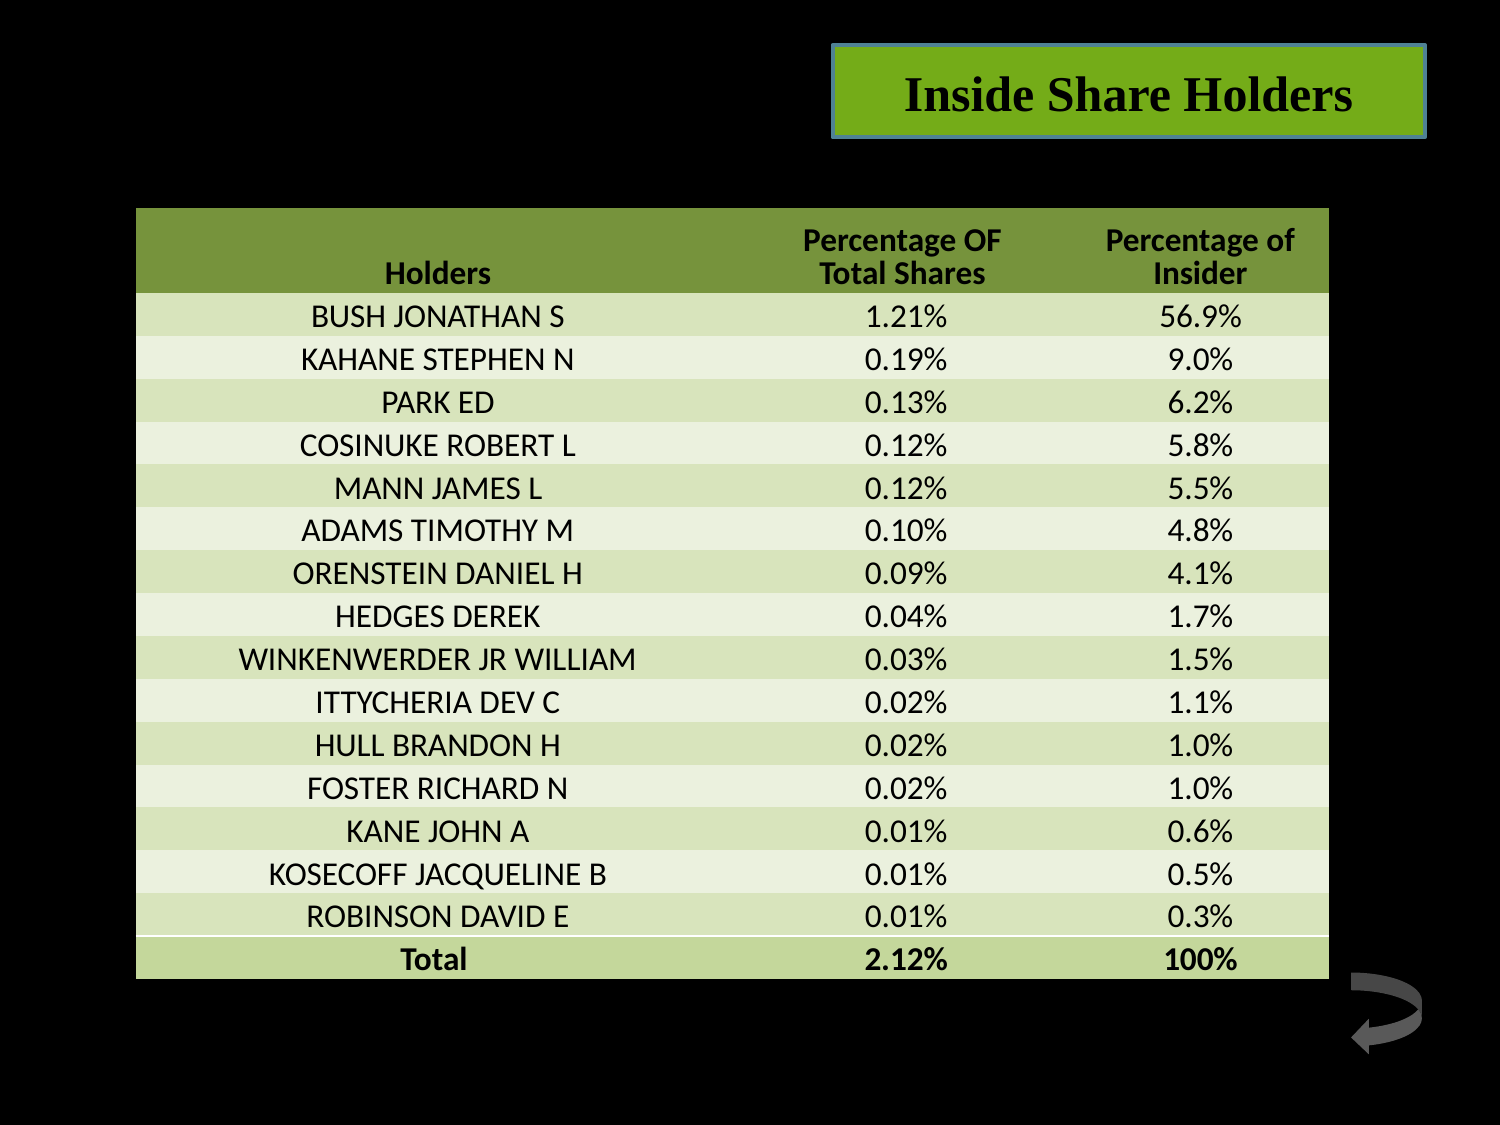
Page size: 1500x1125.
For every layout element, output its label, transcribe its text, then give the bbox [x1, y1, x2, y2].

table_cell KAHANE STEPHEN N [136, 336, 740, 379]
table_cell 0.01% [740, 807, 1072, 850]
table_cell HULL BRANDON H [136, 722, 740, 765]
table_cell 0.02% [740, 722, 1072, 765]
table_cell 0.3% [1072, 893, 1329, 935]
table_header Percentage OF Total Shares [740, 208, 1072, 293]
text_box [1348, 970, 1425, 1057]
table_cell 0.09% [740, 550, 1072, 593]
table_cell Total [136, 937, 740, 979]
table_cell 1.1% [1072, 679, 1329, 722]
table_cell 5.5% [1072, 464, 1329, 507]
table_cell 0.5% [1072, 850, 1329, 893]
table_cell 0.01% [740, 850, 1072, 893]
table_cell PARK ED [136, 379, 740, 422]
table_cell 9.0% [1072, 336, 1329, 379]
table_cell ORENSTEIN DANIEL H [136, 550, 740, 593]
table_cell 4.8% [1072, 507, 1329, 550]
table_cell FOSTER RICHARD N [136, 765, 740, 807]
table_cell 0.6% [1072, 807, 1329, 850]
table_cell 0.13% [740, 379, 1072, 422]
table_cell 100% [1072, 937, 1329, 979]
table_cell 6.2% [1072, 379, 1329, 422]
table_cell ROBINSON DAVID E [136, 893, 740, 935]
table_cell BUSH JONATHAN S [136, 293, 740, 336]
table_cell KOSECOFF JACQUELINE B [136, 850, 740, 893]
table_cell 1.7% [1072, 593, 1329, 636]
table_cell 0.10% [740, 507, 1072, 550]
table_cell 1.5% [1072, 636, 1329, 679]
table_cell ADAMS TIMOTHY M [136, 507, 740, 550]
table_cell 0.02% [740, 679, 1072, 722]
table_cell 0.04% [740, 593, 1072, 636]
table_cell 1.0% [1072, 722, 1329, 765]
table_cell ITTYCHERIA DEV C [136, 679, 740, 722]
table_cell KANE JOHN A [136, 807, 740, 850]
table_cell 1.0% [1072, 765, 1329, 807]
table_cell 2.12% [740, 937, 1072, 979]
table_cell 0.12% [740, 464, 1072, 507]
table_header Percentage of Insider [1072, 208, 1329, 293]
table_cell 0.02% [740, 765, 1072, 807]
table_cell 0.12% [740, 422, 1072, 464]
table_cell HEDGES DEREK [136, 593, 740, 636]
table_header Holders [136, 208, 740, 293]
table_cell 0.19% [740, 336, 1072, 379]
table_cell 4.1% [1072, 550, 1329, 593]
table_cell 56.9% [1072, 293, 1329, 336]
table_cell 0.03% [740, 636, 1072, 679]
table_cell 5.8% [1072, 422, 1329, 464]
table_cell MANN JAMES L [136, 464, 740, 507]
table_cell 0.01% [740, 893, 1072, 935]
table_cell WINKENWERDER JR WILLIAM [136, 636, 740, 679]
table_cell 1.21% [740, 293, 1072, 336]
table_cell COSINUKE ROBERT L [136, 422, 740, 464]
text_box Inside Share Holders [831, 43, 1427, 139]
